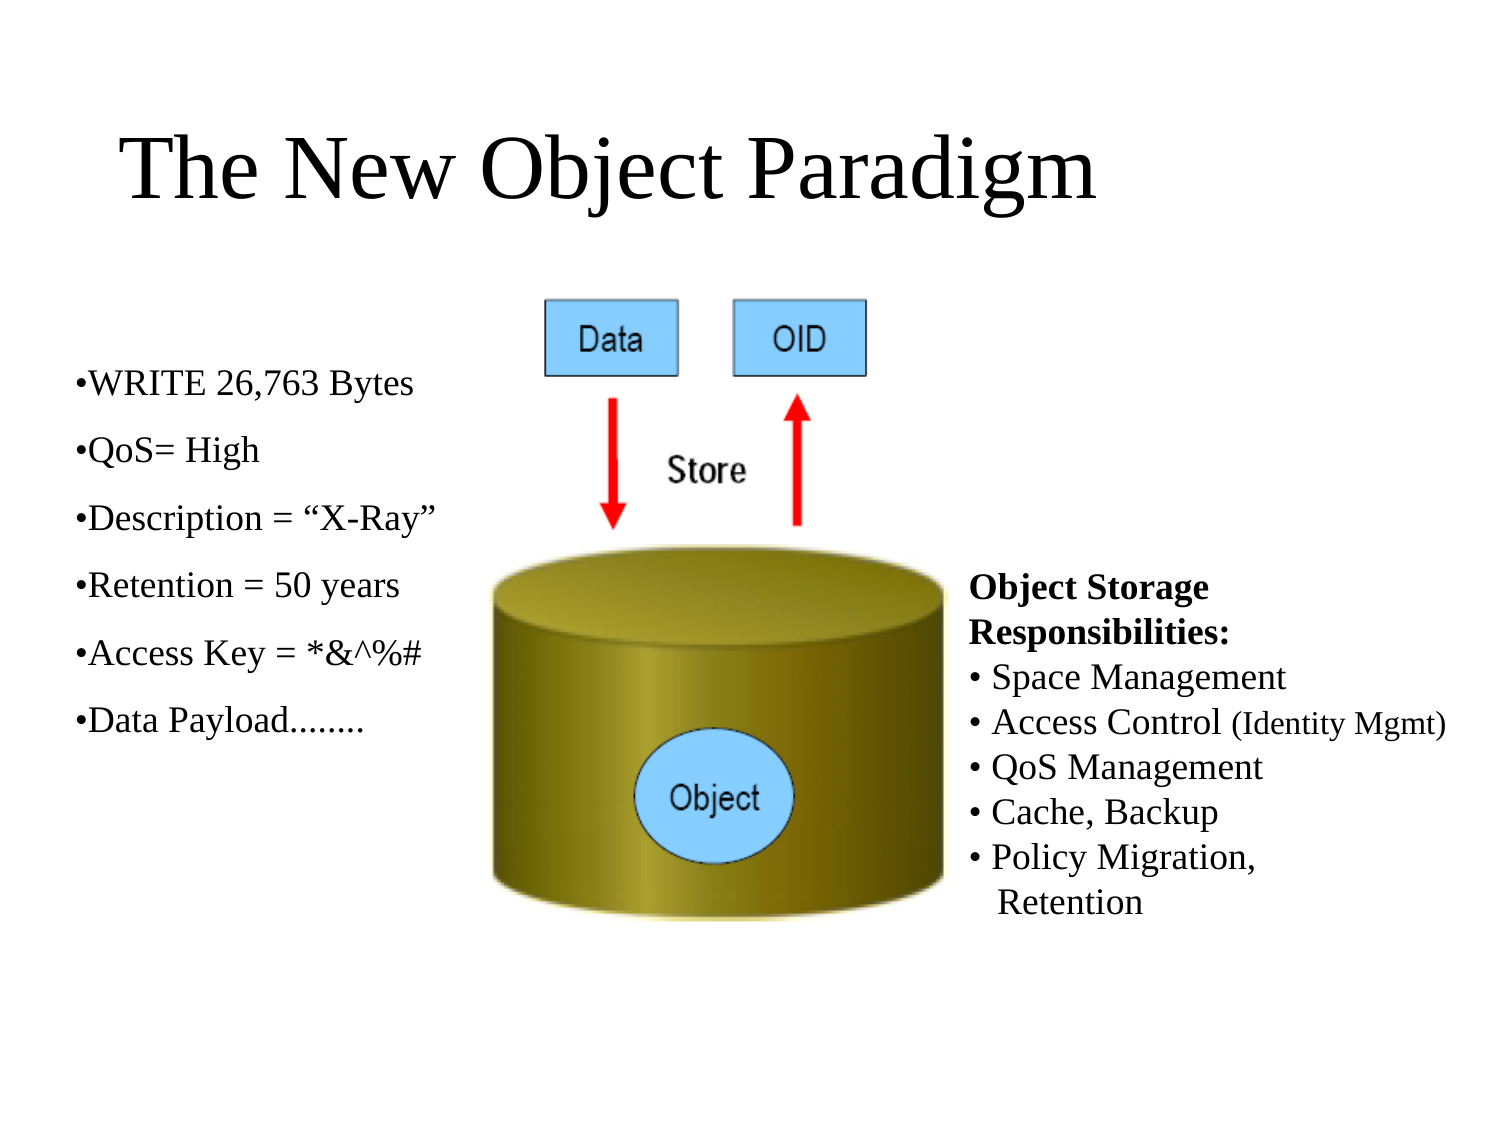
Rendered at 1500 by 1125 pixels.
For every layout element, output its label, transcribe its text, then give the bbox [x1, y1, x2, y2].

title The New Object Paradigm [103, 59, 1397, 278]
text_box •WRITE 26,763 Bytes •QoS= High •Description = “X-Ray” •Retention = 50 years •Access Key = *&^%# •Data Payload........ [60, 328, 452, 748]
picture [456, 269, 972, 928]
text_box Object Storage Responsibilities: • Space Management • Access Control (Identity Mgmt) • QoS Management • Cache, Backup • Policy Migration, Retention [954, 554, 1468, 929]
